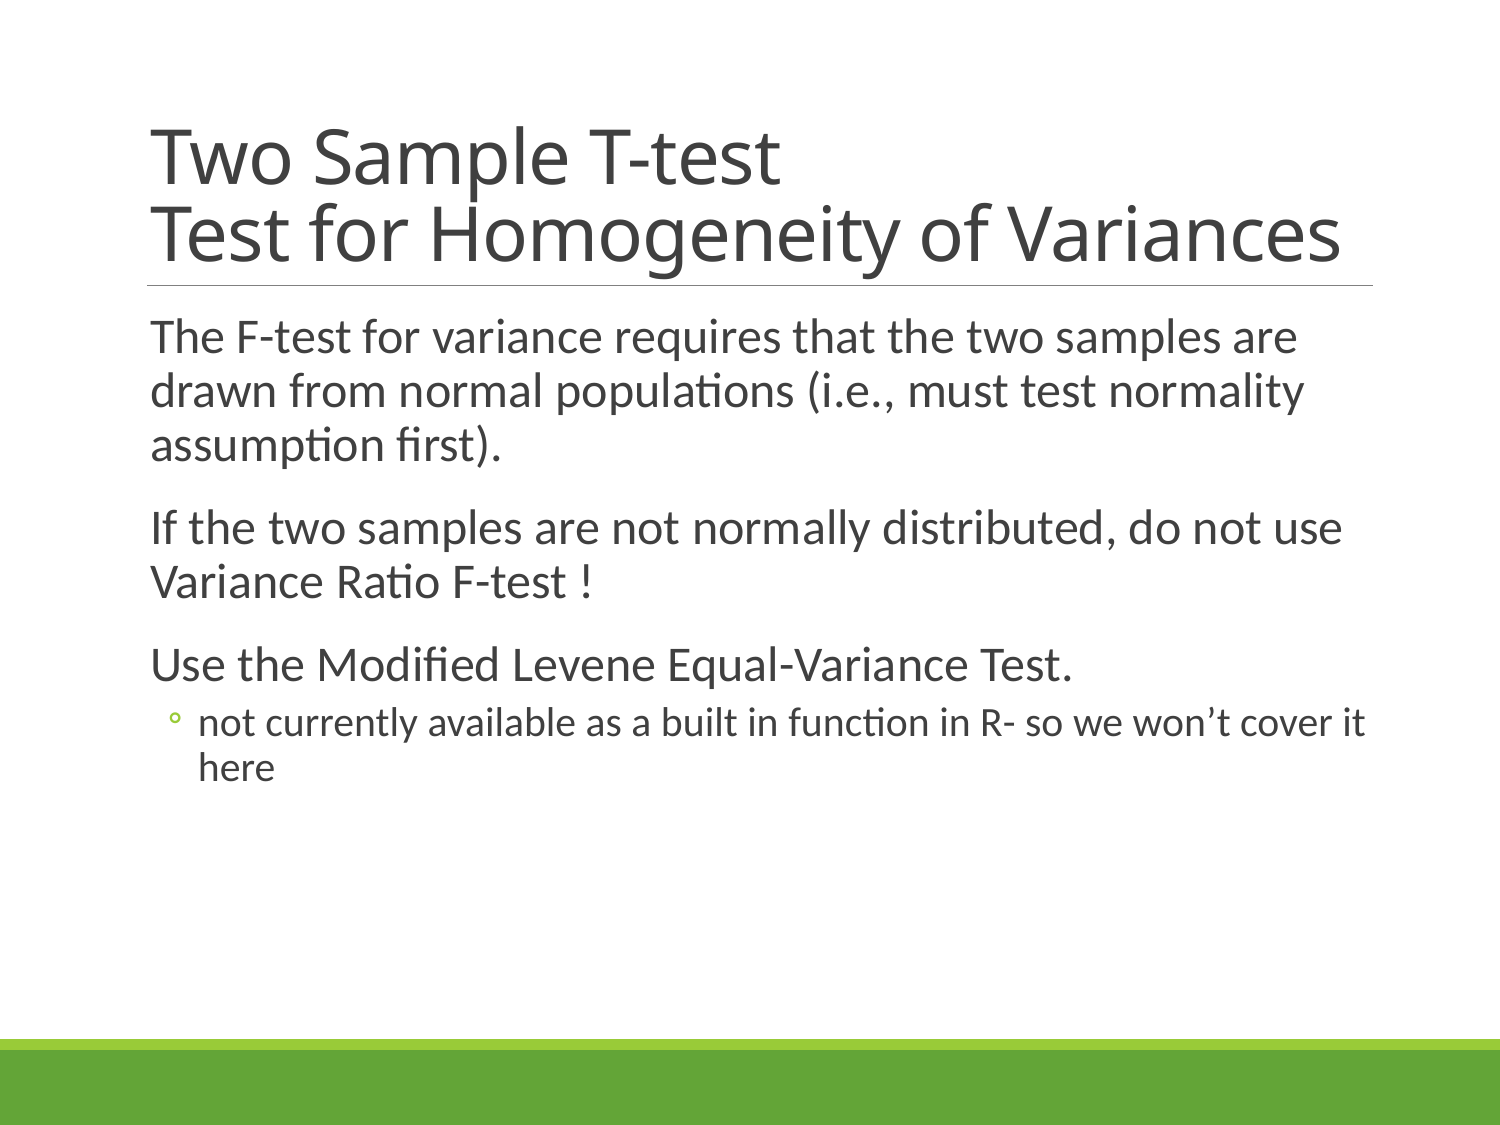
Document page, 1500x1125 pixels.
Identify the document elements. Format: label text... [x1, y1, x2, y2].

list The F-test for variance requires that the two samples are drawn from normal populations (i.e., must test normality assumption first). If the two samples are not normally distributed, do not use Variance Ratio F-test ! Use the Modified Levene Equal-Variance Test. not currently available as a built in function in R- so we won’t cover it here [135, 302, 1373, 963]
title Two Sample T-test Test for Homogeneity of Variances [135, 47, 1373, 285]
